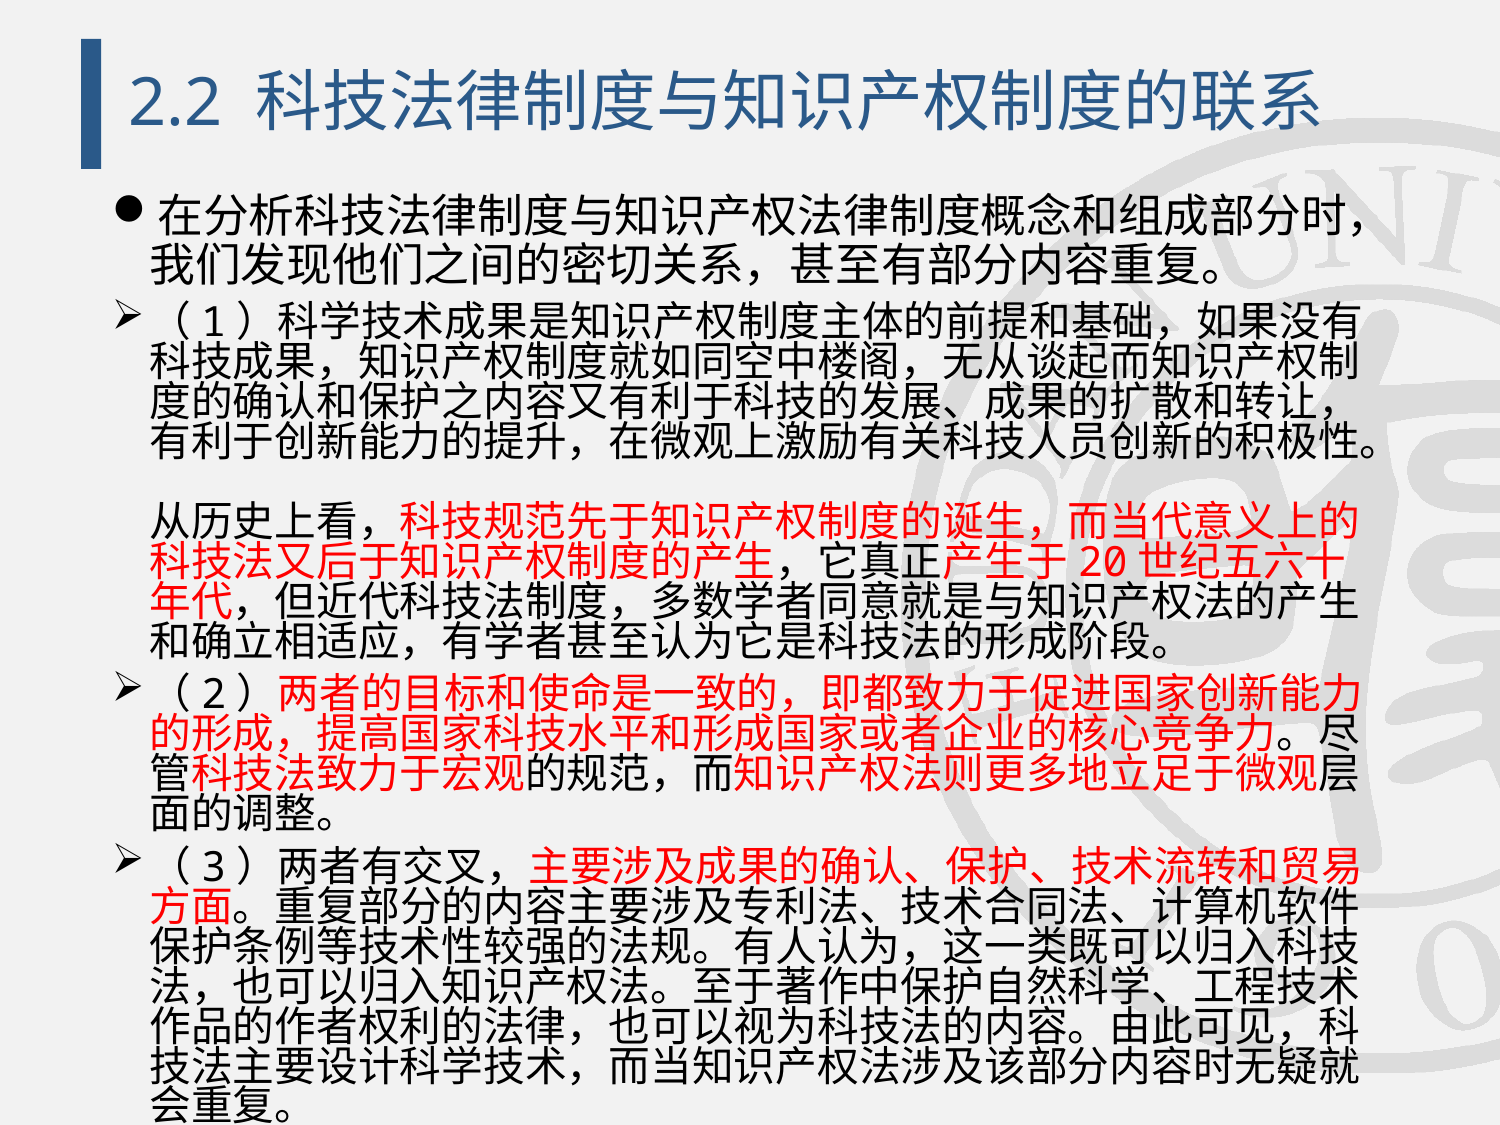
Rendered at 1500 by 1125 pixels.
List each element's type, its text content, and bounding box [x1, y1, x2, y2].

list 在分析科技法律制度与知识产权法律制度概念和组成部分时，我们发现他们之间的密切关系，甚至有部分内容重复。 （1）科学技术成果是知识产权制度主体的前提和基础，如果没有科技成果，知识产权制度就如同空中楼阁，无从谈起而知识产权制度的确认和保护之内容又有利于科技的发展、成果的扩散和转让，有利于创新能力的提升，在微观上激励有关科技人员创新的积极性。 从历史上看，科技规范先于知识产权制度的诞生，而当代意义上的科技法又后于知识产权制度的产生，它真正产生于20世纪五六十年代，但近代科技法制度，多数学者同意就是与知识产权法的产生和确立相适应，有学者甚至认为它是科技法的形成阶段。 （2）两者的目标和使命是一致的，即都致力于促进国家创新能力的形成，提高国家科技水平和形成国家或者企业的核心竞争力。尽管科技法致力于宏观的规范，而知识产权法则更多地立足于微观层面的调整。 （3）两者有交叉，主要涉及成果的确认、保护、技术流转和贸易方面。重复部分的内容主要涉及专利法、技术合同法、计算机软件保护条例等技术性较强的法规。有人认为，这一类既可以归入科技法，也可以归入知识产权法。至于著作中保护自然科学、工程技术作品的作者权利的法律，也可以视为科技法的内容。由此可见，科技法主要设计科学技术，而当知识产权法涉及该部分内容时无疑就会重复。 [96, 185, 1387, 1014]
title 2.2 科技法律制度与知识产权制度的联系 [113, 49, 1387, 159]
